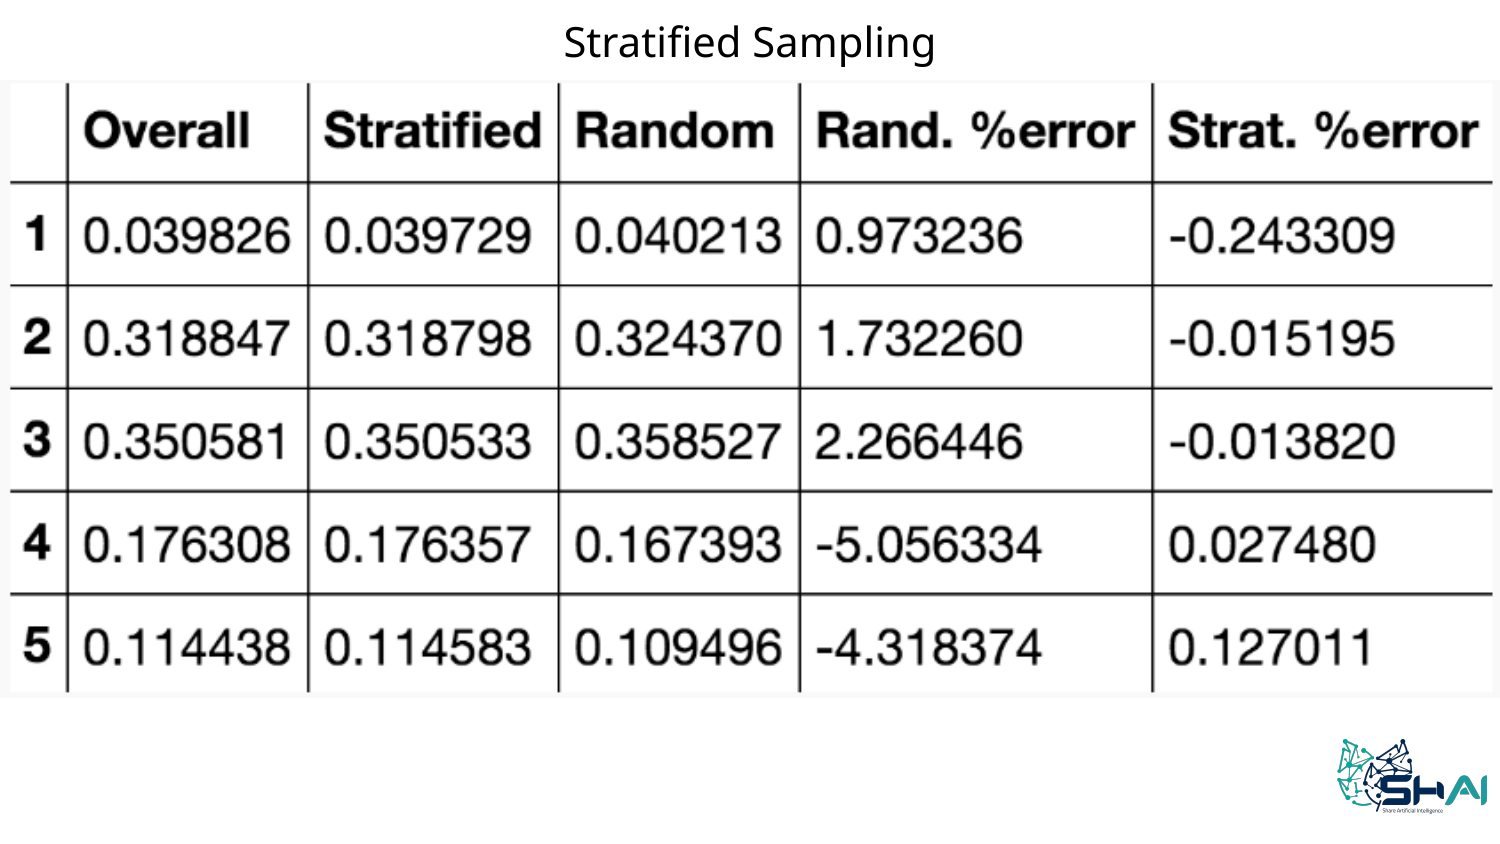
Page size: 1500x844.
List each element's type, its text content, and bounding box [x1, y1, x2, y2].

text_box Stratified Sampling [321, 0, 1179, 79]
picture [1322, 710, 1500, 844]
picture [0, 80, 1500, 698]
